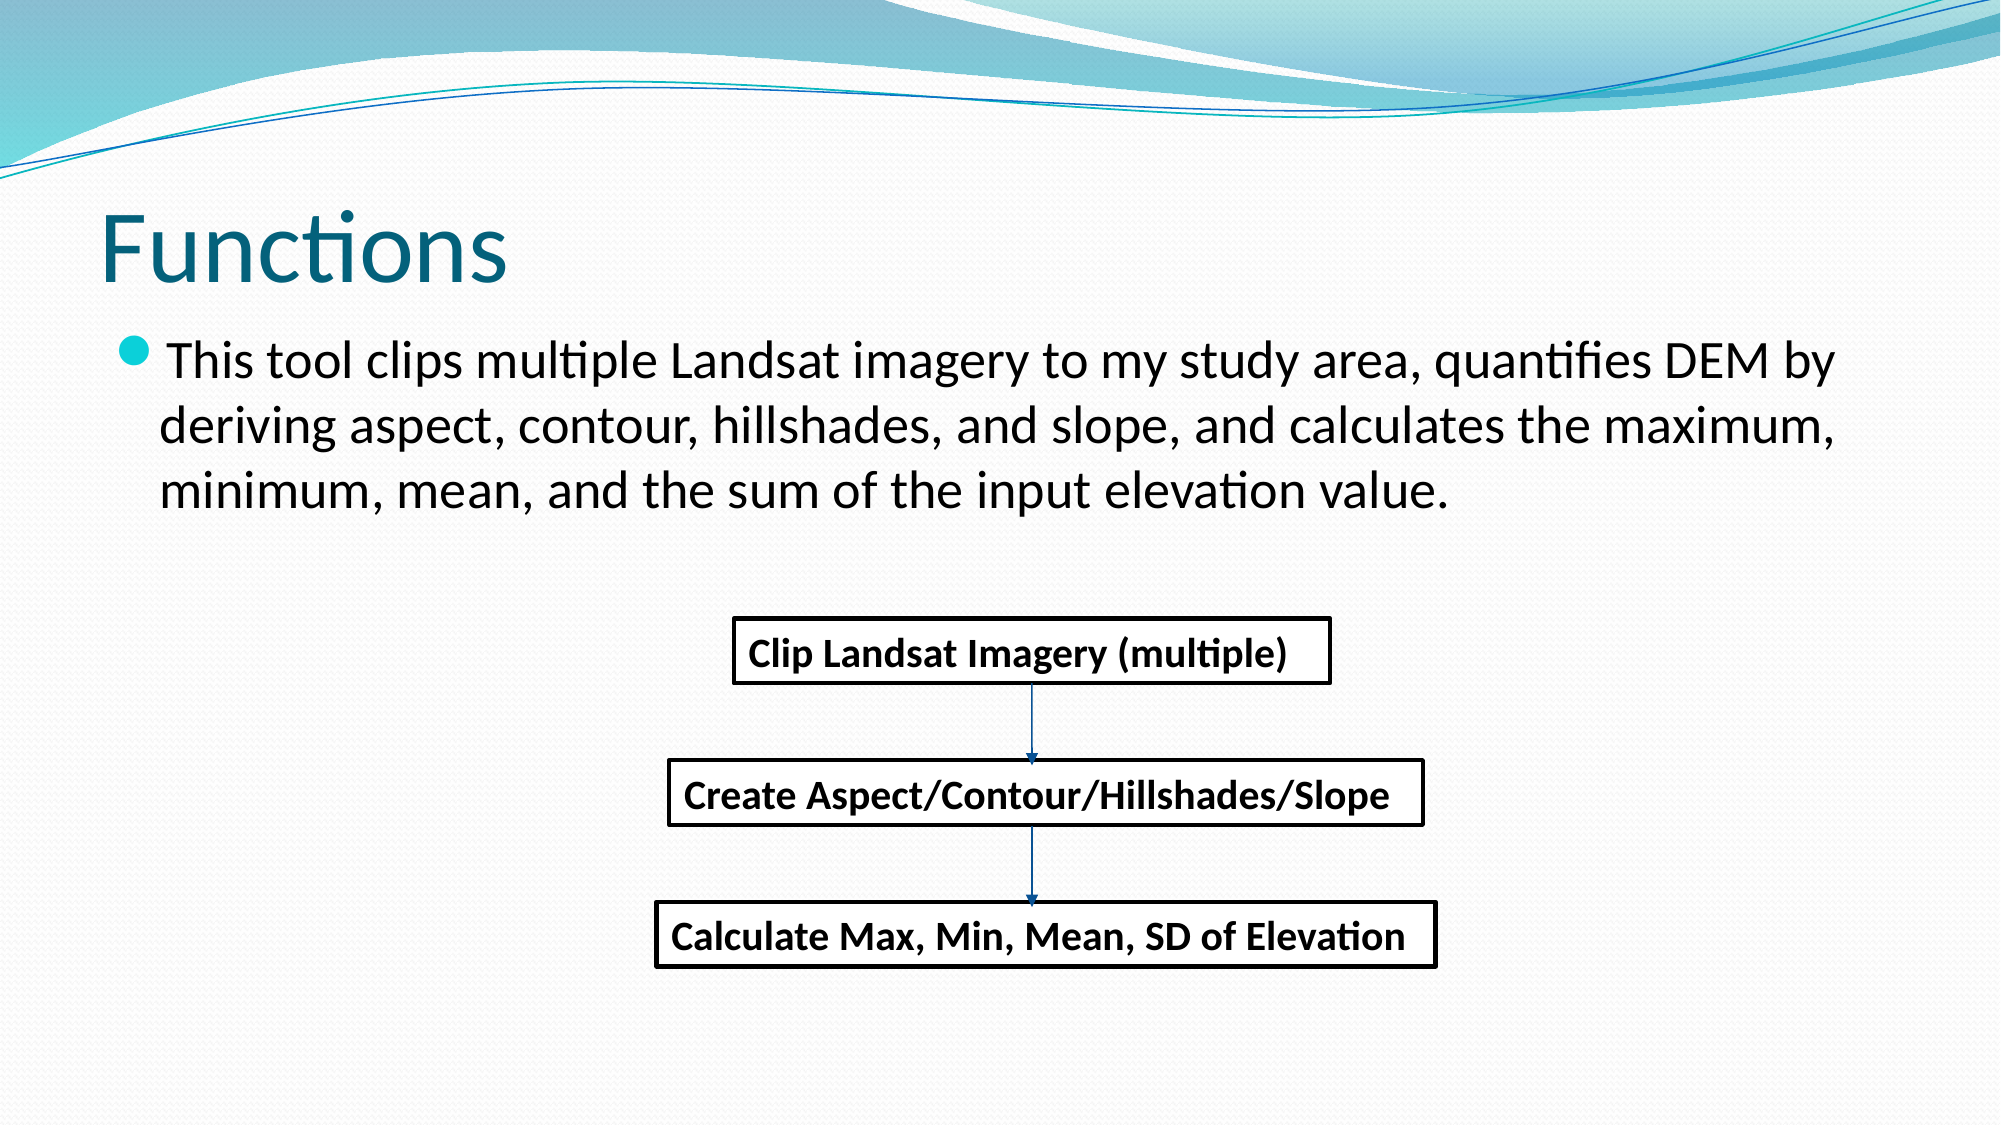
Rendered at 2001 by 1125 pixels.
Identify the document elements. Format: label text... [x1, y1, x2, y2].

list This tool clips multiple Landsat imagery to my study area, quantifies DEM by deriving aspect, contour, hillshades, and slope, and calculates the maximum, minimum, mean, and the sum of the input elevation value. [99, 317, 1900, 1038]
text_box Clip Landsat Imagery (multiple) [732, 616, 1332, 685]
title Functions [99, 115, 1900, 303]
text_box Calculate Max, Min, Mean, SD of Elevation [654, 900, 1438, 969]
text_box Create Aspect/Contour/Hillshades/Slope [667, 758, 1425, 827]
